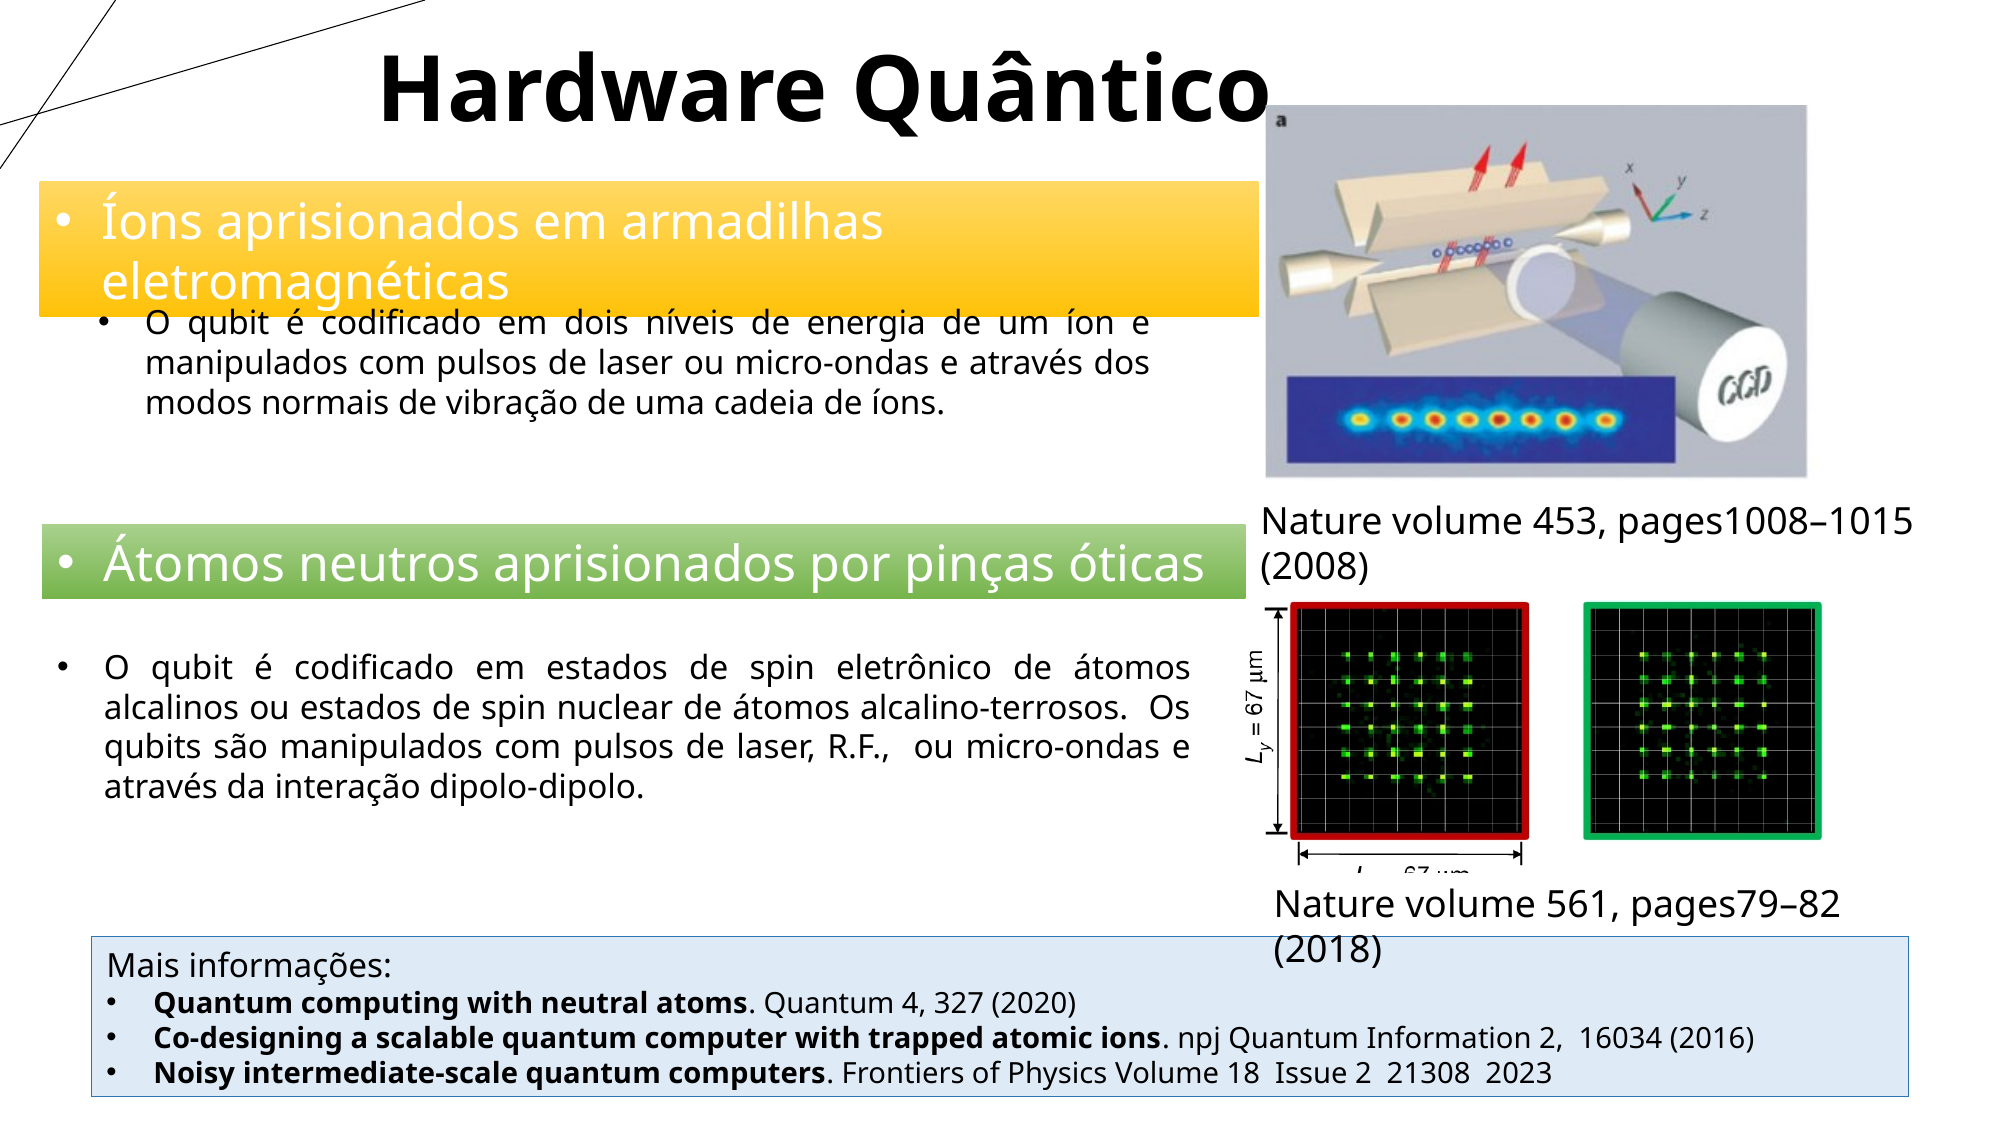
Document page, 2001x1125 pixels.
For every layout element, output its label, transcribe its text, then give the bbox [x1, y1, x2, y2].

text_box Nature volume 453, pages1008–1015 (2008) [1245, 489, 2000, 595]
text_box O qubit é codificado em estados de spin eletrônico de átomos alcalinos ou estados de spin nuclear de átomos alcalino-terrosos. Os qubits são manipulados com pulsos de laser, R.F., ou micro-ondas e através da interação dipolo-dipolo. [42, 638, 1208, 813]
text_box Hardware Quântico [362, 22, 1400, 148]
picture [1214, 598, 1877, 873]
text_box O qubit é codificado em dois níveis de energia de um íon e manipulados com pulsos de laser ou micro-ondas e através dos modos normais de vibração de uma cadeia de íons. [83, 294, 1167, 429]
text_box Íons aprisionados em armadilhas eletromagnéticas [39, 181, 1259, 317]
text_box Mais informações: Quantum computing with neutral atoms. Quantum 4, 327 (2020) Co-designing a scalable quantum computer with trapped atomic ions. npj Quantum Information 2, 16034 (2016) Noisy intermediate-scale quantum computers. Frontiers of Physics Volume 18 Issue 2 21308 2023 [91, 936, 1909, 1097]
text_box Nature volume 561, pages79–82 (2018) [1258, 872, 1950, 978]
picture [1265, 105, 1826, 481]
text_box Átomos neutros aprisionados por pinças óticas [42, 524, 1246, 599]
